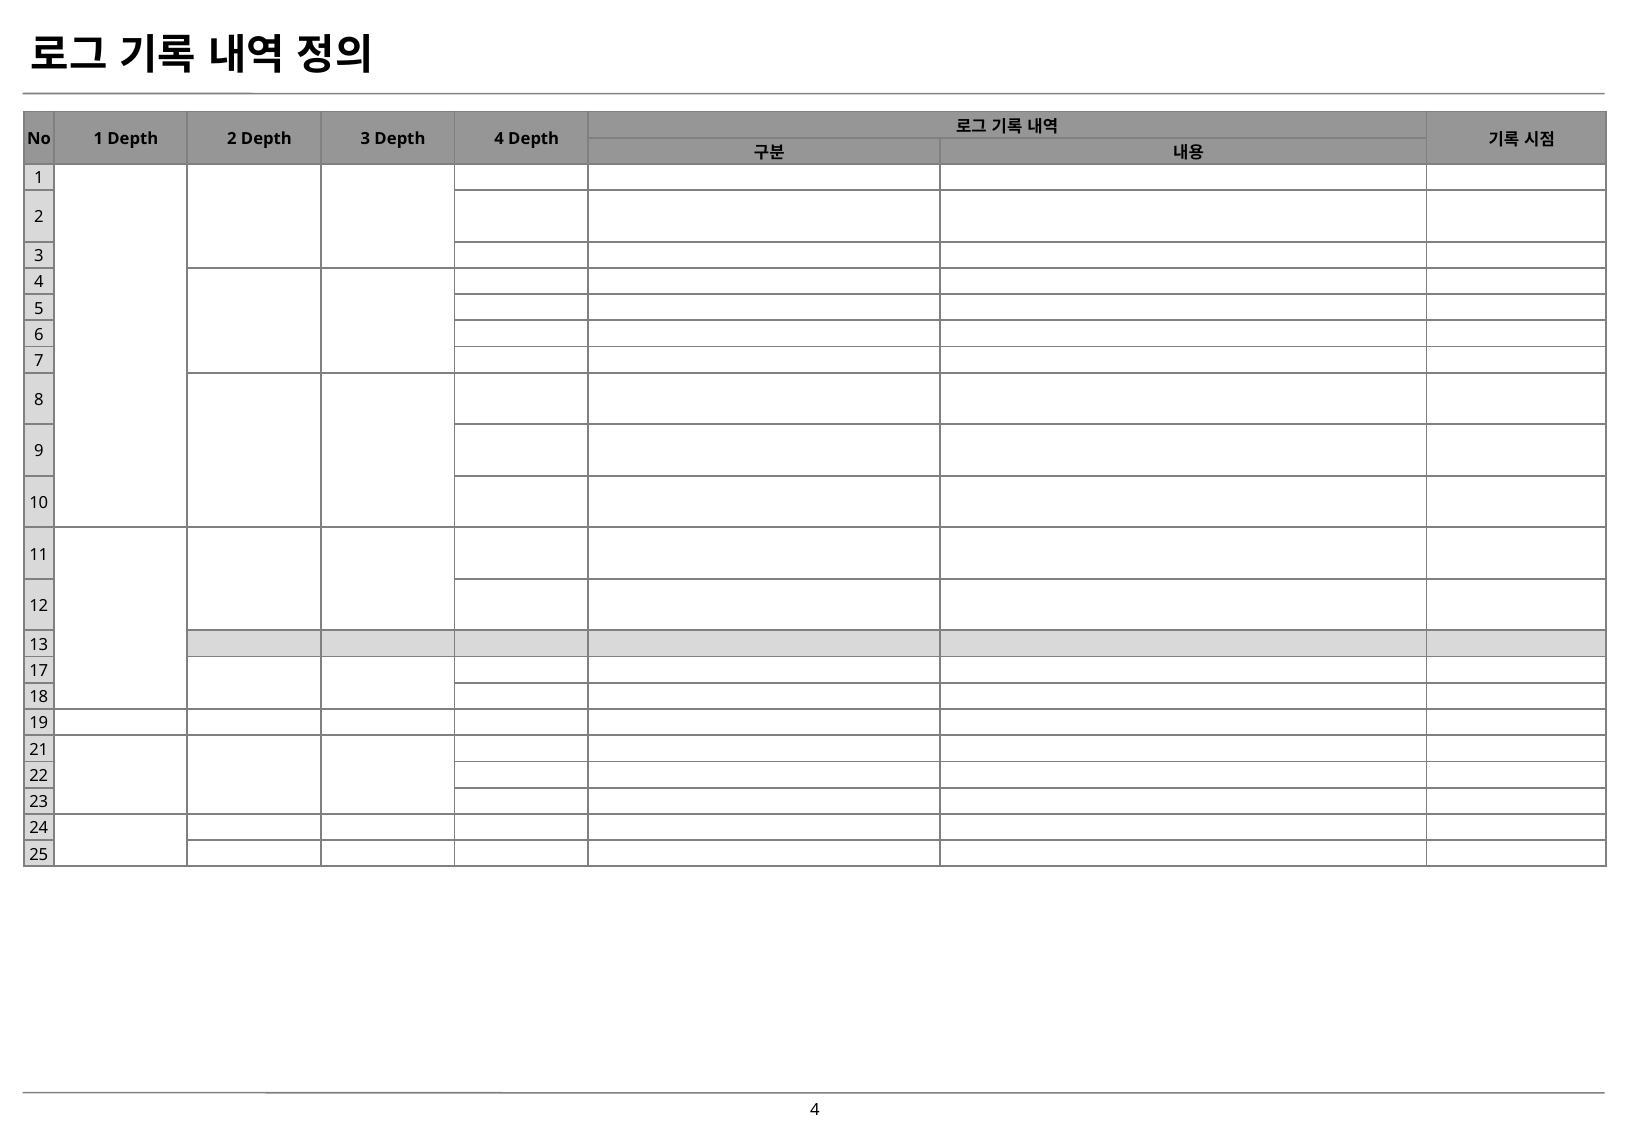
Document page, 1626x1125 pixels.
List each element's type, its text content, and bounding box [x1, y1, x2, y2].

table_cell [589, 321, 939, 346]
table_cell [1427, 815, 1605, 839]
table_cell 18 [25, 684, 53, 708]
table_cell [55, 736, 186, 813]
table_cell [941, 347, 1426, 372]
table_header 4 Depth [455, 112, 587, 163]
table_cell [589, 580, 939, 629]
table_cell [1427, 165, 1605, 189]
table_cell [941, 243, 1426, 267]
table_cell 12 [25, 580, 53, 629]
table_cell [1427, 191, 1605, 241]
table_cell [1427, 684, 1605, 708]
table_cell 13 [25, 631, 53, 656]
table_cell [589, 374, 939, 423]
table_cell [55, 528, 186, 708]
table_cell [455, 789, 587, 813]
table_cell [589, 243, 939, 267]
table_cell [941, 789, 1426, 813]
table_cell [188, 736, 320, 813]
table_cell [1427, 374, 1605, 423]
table_cell 24 [25, 815, 53, 839]
table_cell 5 [25, 295, 53, 319]
table_cell 10 [25, 477, 53, 526]
table_cell [589, 347, 939, 372]
table_header 기록 시점 [1427, 112, 1605, 163]
table_cell [1427, 243, 1605, 267]
table_cell [188, 710, 320, 734]
table_cell [1427, 657, 1605, 682]
table_cell 8 [25, 374, 53, 423]
table_cell [455, 631, 587, 656]
table_cell [941, 815, 1426, 839]
table_cell [1427, 347, 1605, 372]
table_cell [322, 710, 454, 734]
table_cell [188, 657, 320, 708]
title 로그 기록 내역 정의 [15, 11, 1344, 95]
table_cell [188, 374, 320, 526]
table_cell 19 [25, 710, 53, 734]
table_cell [455, 528, 587, 578]
table_cell 2 [25, 191, 53, 241]
table_cell [589, 425, 939, 475]
table_cell [589, 684, 939, 708]
table_cell 17 [25, 657, 53, 682]
table_cell [589, 815, 939, 839]
table_cell [589, 841, 939, 865]
table_cell [455, 762, 587, 787]
table_cell [589, 477, 939, 526]
table_header 로그 기록 내역 [589, 112, 1426, 137]
table_cell 6 [25, 321, 53, 346]
table_cell 7 [25, 347, 53, 372]
table_cell [589, 295, 939, 319]
table_cell [589, 165, 939, 189]
table_cell [188, 269, 320, 372]
table_cell [941, 631, 1426, 656]
slide_number 3 [758, 1104, 871, 1117]
table_cell [941, 269, 1426, 293]
table_header 2 Depth [188, 112, 320, 163]
table_cell [455, 321, 587, 346]
table_cell [322, 374, 454, 526]
table_cell [455, 580, 587, 629]
table_cell [1427, 269, 1605, 293]
table_cell 구분 [589, 139, 939, 163]
table_cell [322, 269, 454, 372]
table_cell [941, 321, 1426, 346]
table_cell 9 [25, 425, 53, 475]
table_header 1 Depth [55, 112, 186, 163]
table_cell [941, 477, 1426, 526]
table_cell [455, 243, 587, 267]
table_cell [1427, 789, 1605, 813]
table_cell [589, 762, 939, 787]
table_cell [188, 841, 320, 865]
table_cell [455, 425, 587, 475]
table_cell [589, 528, 939, 578]
table_cell [589, 736, 939, 761]
table_cell [188, 528, 320, 629]
table_cell [1427, 580, 1605, 629]
table_cell [941, 165, 1426, 189]
table_cell [322, 815, 454, 839]
table_cell [941, 736, 1426, 761]
table_cell [941, 374, 1426, 423]
table_cell [941, 841, 1426, 865]
table_cell [55, 710, 186, 734]
table_cell [941, 710, 1426, 734]
table_cell [941, 580, 1426, 629]
table_cell [941, 684, 1426, 708]
table_cell [455, 347, 587, 372]
table_header No [25, 112, 53, 163]
table_cell [188, 815, 320, 839]
table_cell [1427, 841, 1605, 865]
table_cell [455, 736, 587, 761]
table_cell 3 [25, 243, 53, 267]
table_cell [941, 425, 1426, 475]
table_cell [455, 841, 587, 865]
table_cell [1427, 528, 1605, 578]
table_cell [941, 657, 1426, 682]
table_cell [322, 528, 454, 629]
table_cell [589, 710, 939, 734]
table_cell 11 [25, 528, 53, 578]
table_cell [589, 631, 939, 656]
table_cell 4 [25, 269, 53, 293]
table_cell [1427, 710, 1605, 734]
table_cell [1427, 425, 1605, 475]
table_cell [455, 815, 587, 839]
table_cell [455, 684, 587, 708]
table_cell [455, 165, 587, 189]
table_cell [322, 657, 454, 708]
table_cell [455, 269, 587, 293]
table_cell [589, 657, 939, 682]
table_cell [188, 165, 320, 267]
table_cell [455, 374, 587, 423]
table_cell [1427, 736, 1605, 761]
table_cell [1427, 321, 1605, 346]
table_cell [589, 191, 939, 241]
table_cell [589, 789, 939, 813]
table_cell [1427, 762, 1605, 787]
table_cell 21 [25, 736, 53, 761]
table_cell 내용 [941, 139, 1426, 163]
table_cell 22 [25, 762, 53, 787]
table_cell 23 [25, 789, 53, 813]
table_cell [941, 191, 1426, 241]
table_cell 1 [25, 165, 53, 189]
table_cell [455, 295, 587, 319]
table_cell [322, 736, 454, 813]
table_cell [455, 657, 587, 682]
table_cell [188, 631, 320, 656]
table_cell [322, 631, 454, 656]
table_cell [941, 762, 1426, 787]
table_cell [455, 710, 587, 734]
table_cell 25 [25, 841, 53, 865]
table_cell [455, 477, 587, 526]
table_cell [55, 165, 186, 526]
table_cell [322, 165, 454, 267]
table_cell [322, 841, 454, 865]
table_cell [1427, 477, 1605, 526]
table_cell [941, 295, 1426, 319]
table_cell [941, 528, 1426, 578]
table_cell [1427, 631, 1605, 656]
table_cell [589, 269, 939, 293]
table_header 3 Depth [322, 112, 454, 163]
table_cell [55, 815, 186, 865]
table_cell [455, 191, 587, 241]
table_cell [1427, 295, 1605, 319]
